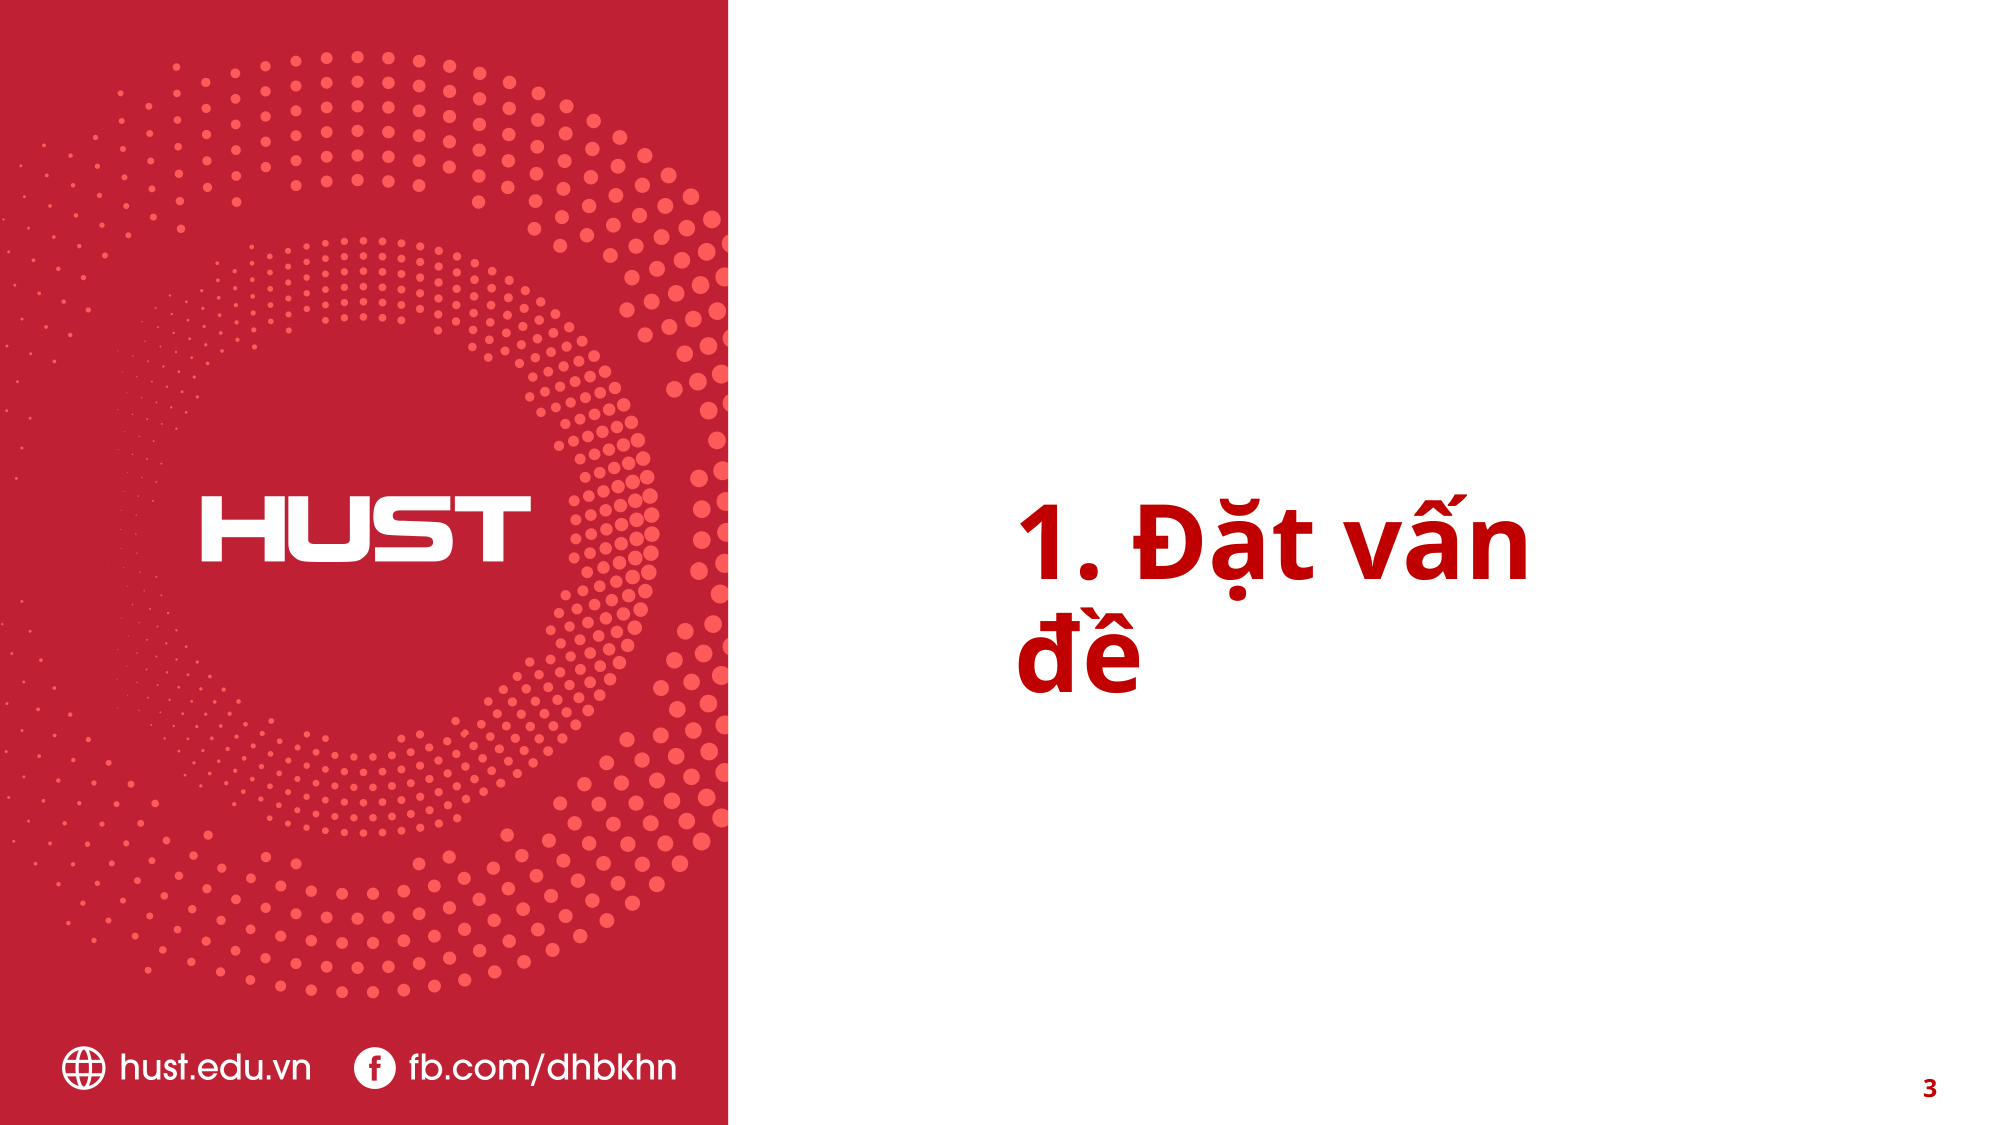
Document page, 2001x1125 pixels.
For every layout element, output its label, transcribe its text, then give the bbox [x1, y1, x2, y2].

slide_number 3 [1502, 1065, 1953, 1125]
picture [0, 0, 2001, 1125]
text_box 1. Đặt vấn đề [999, 482, 1658, 643]
